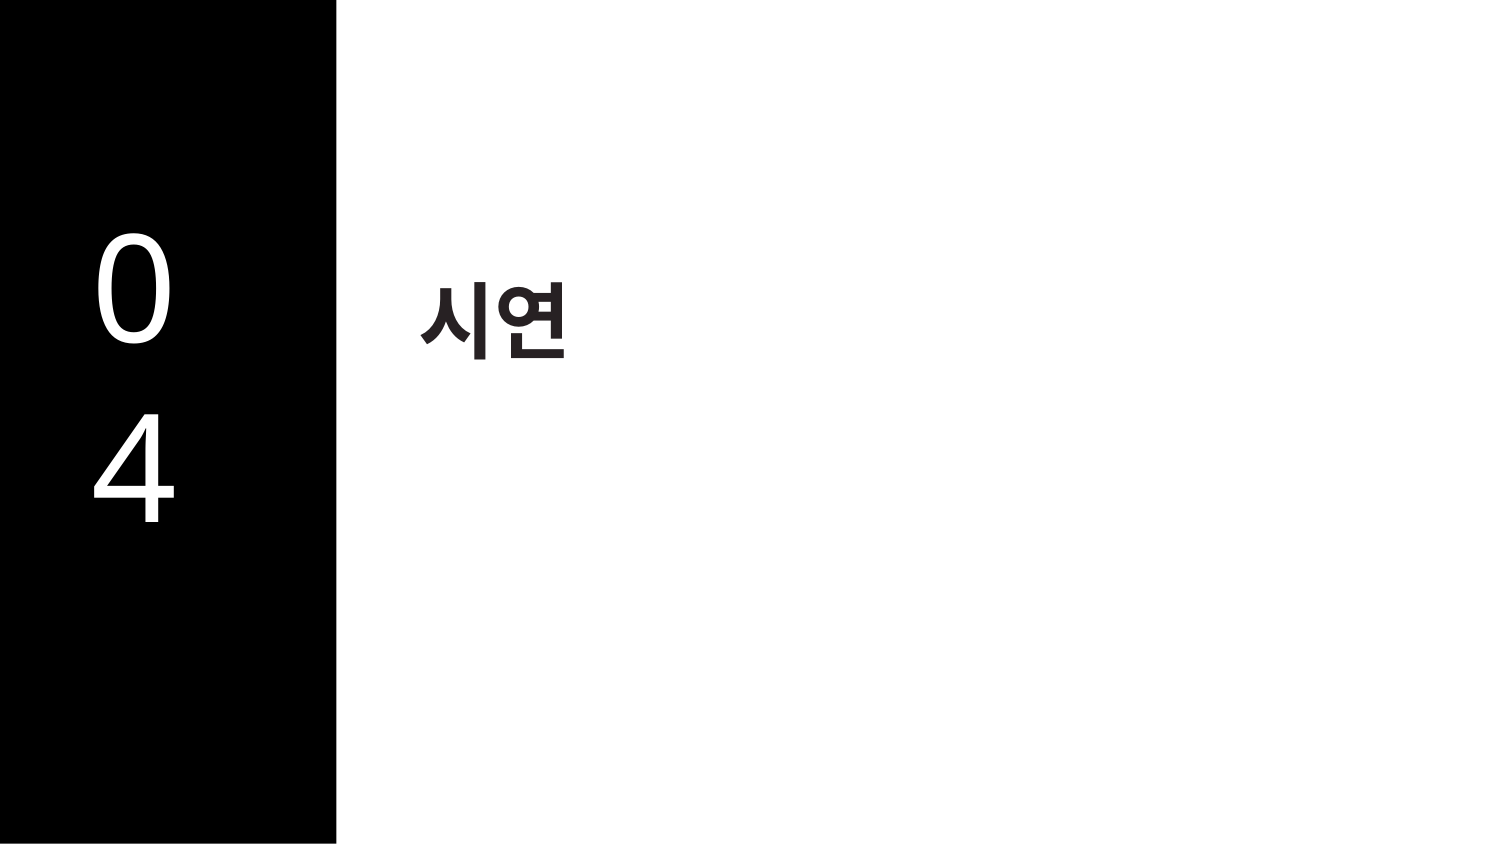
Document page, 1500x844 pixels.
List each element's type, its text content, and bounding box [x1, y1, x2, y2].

text_box 04 [76, 185, 278, 561]
text_box 시연 [403, 161, 587, 377]
text_box [0, 0, 339, 844]
